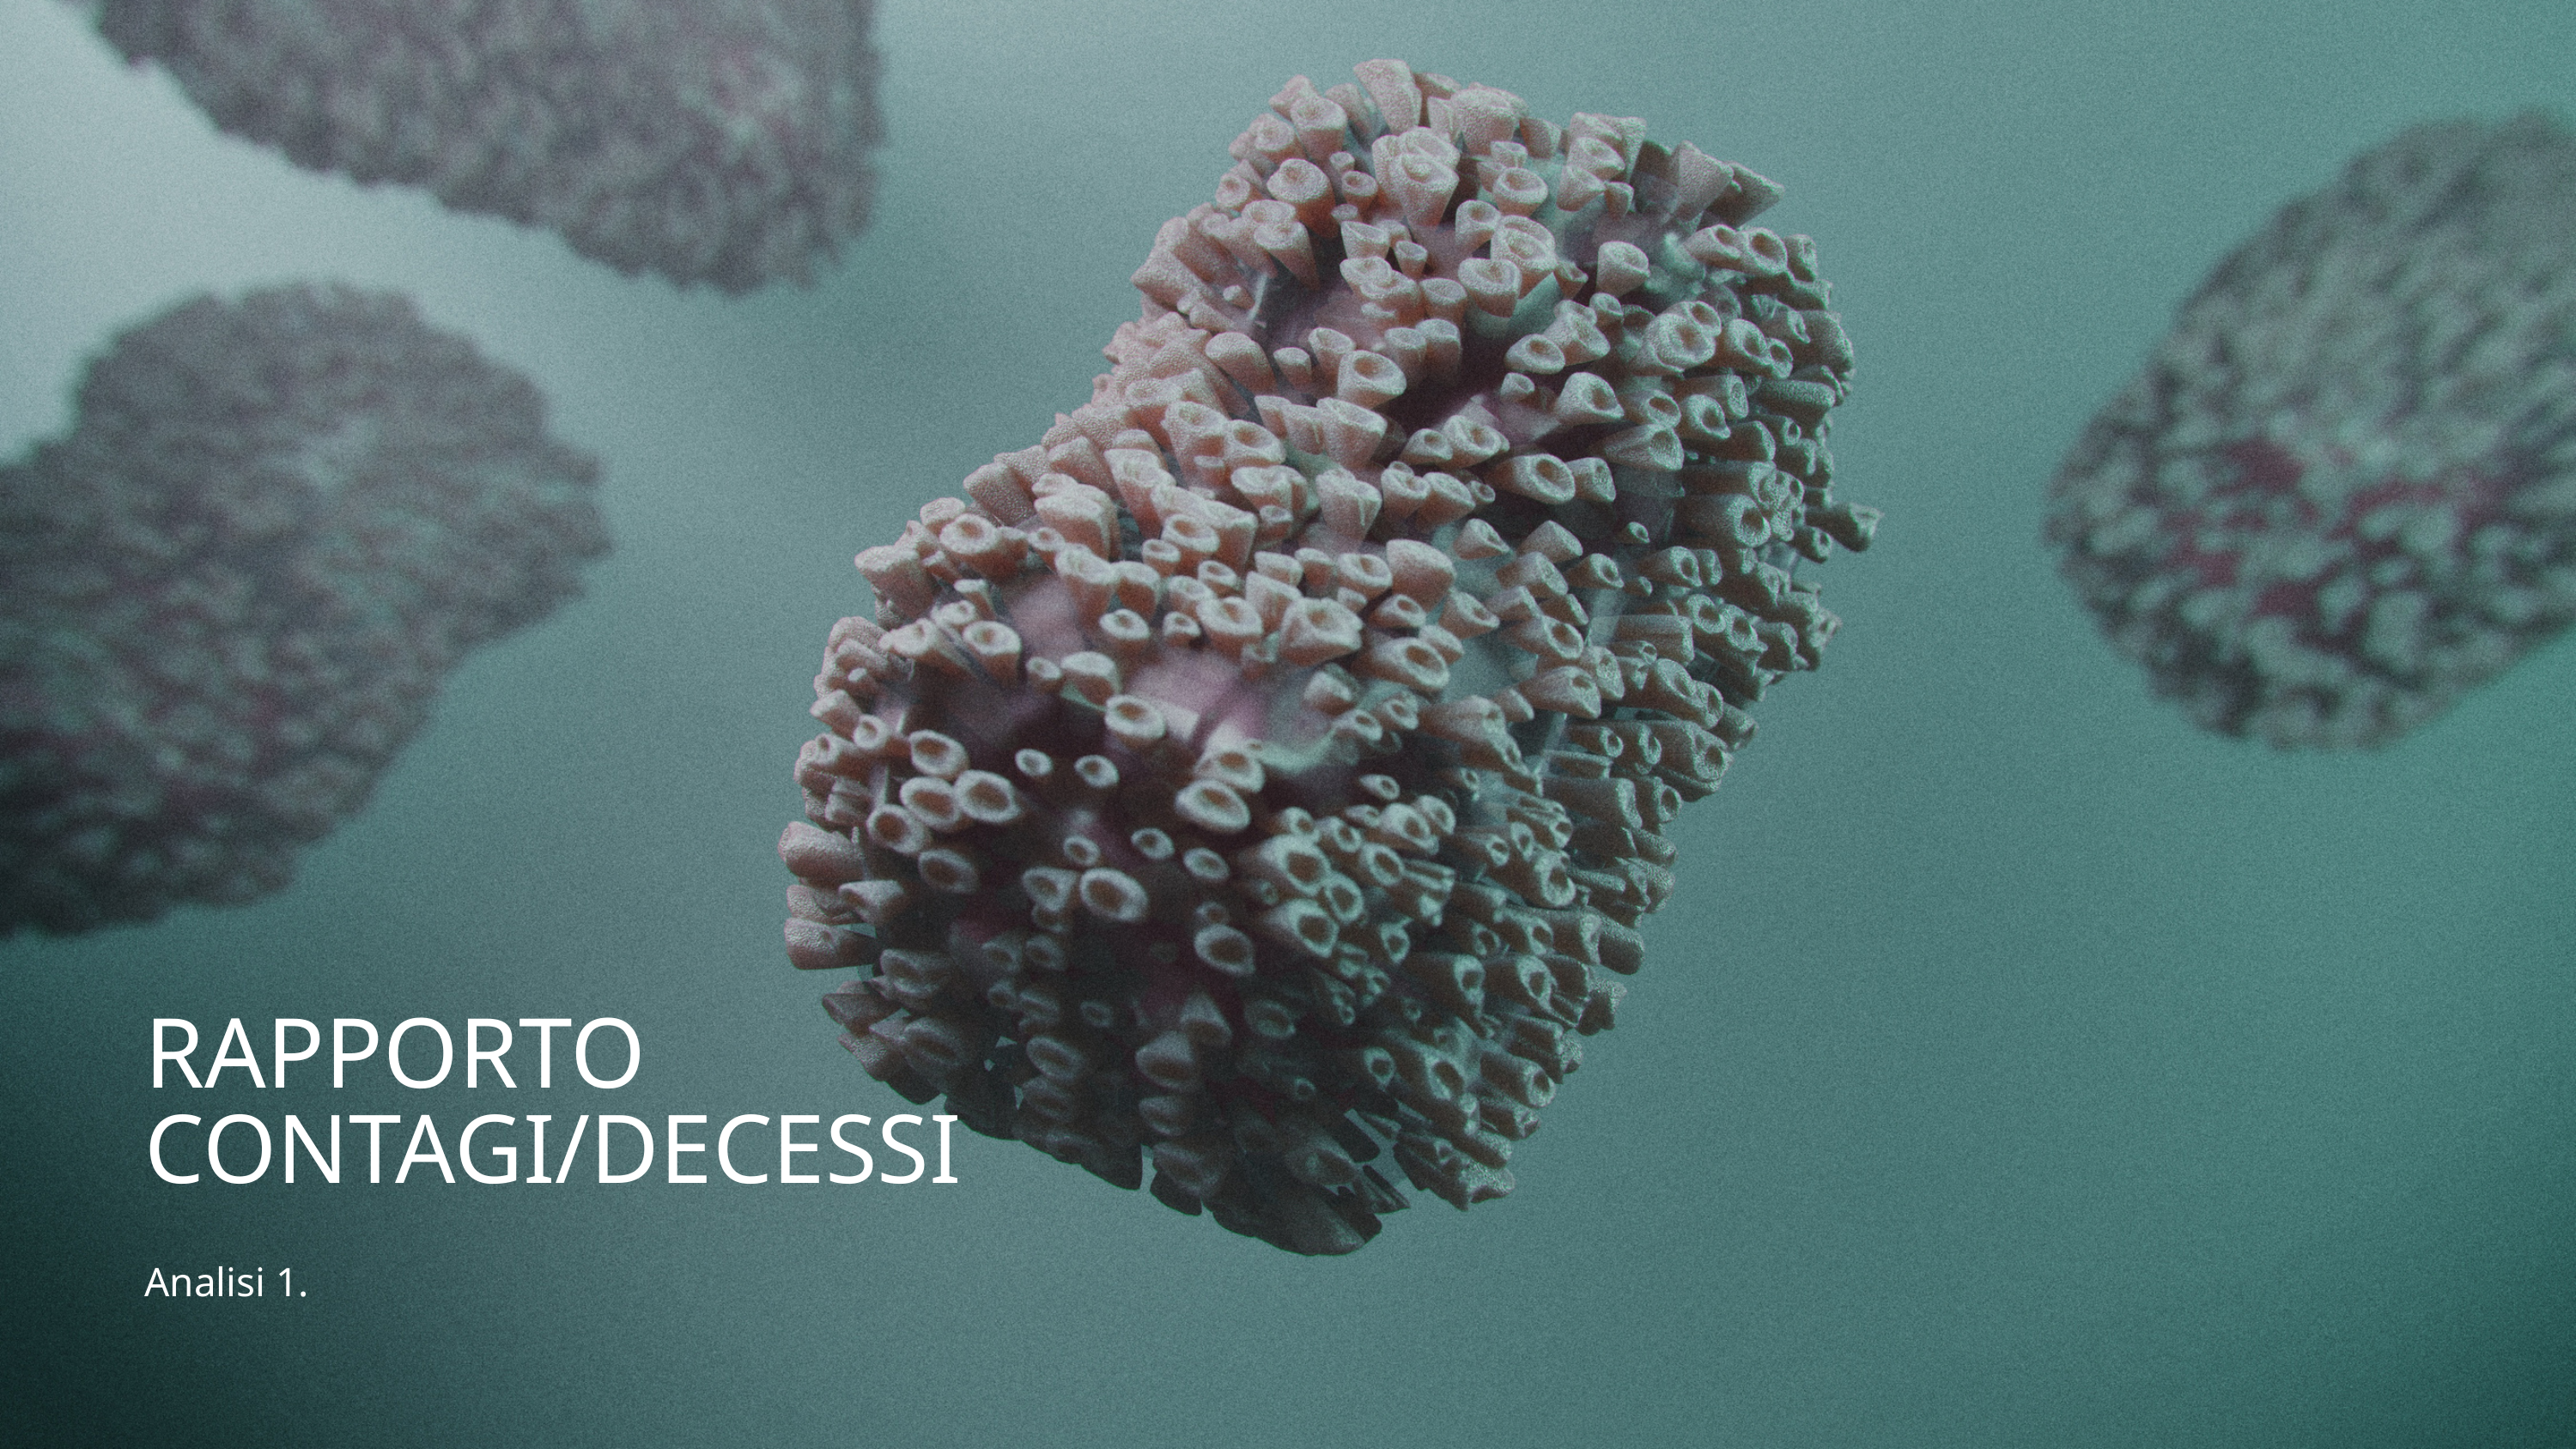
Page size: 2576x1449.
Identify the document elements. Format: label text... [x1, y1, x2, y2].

text_box RAPPORTO CONTAGI/DECESSI [144, 1010, 1108, 1203]
text_box Analisi 1. [144, 1255, 1092, 1305]
text_box [0, 0, 2576, 1449]
